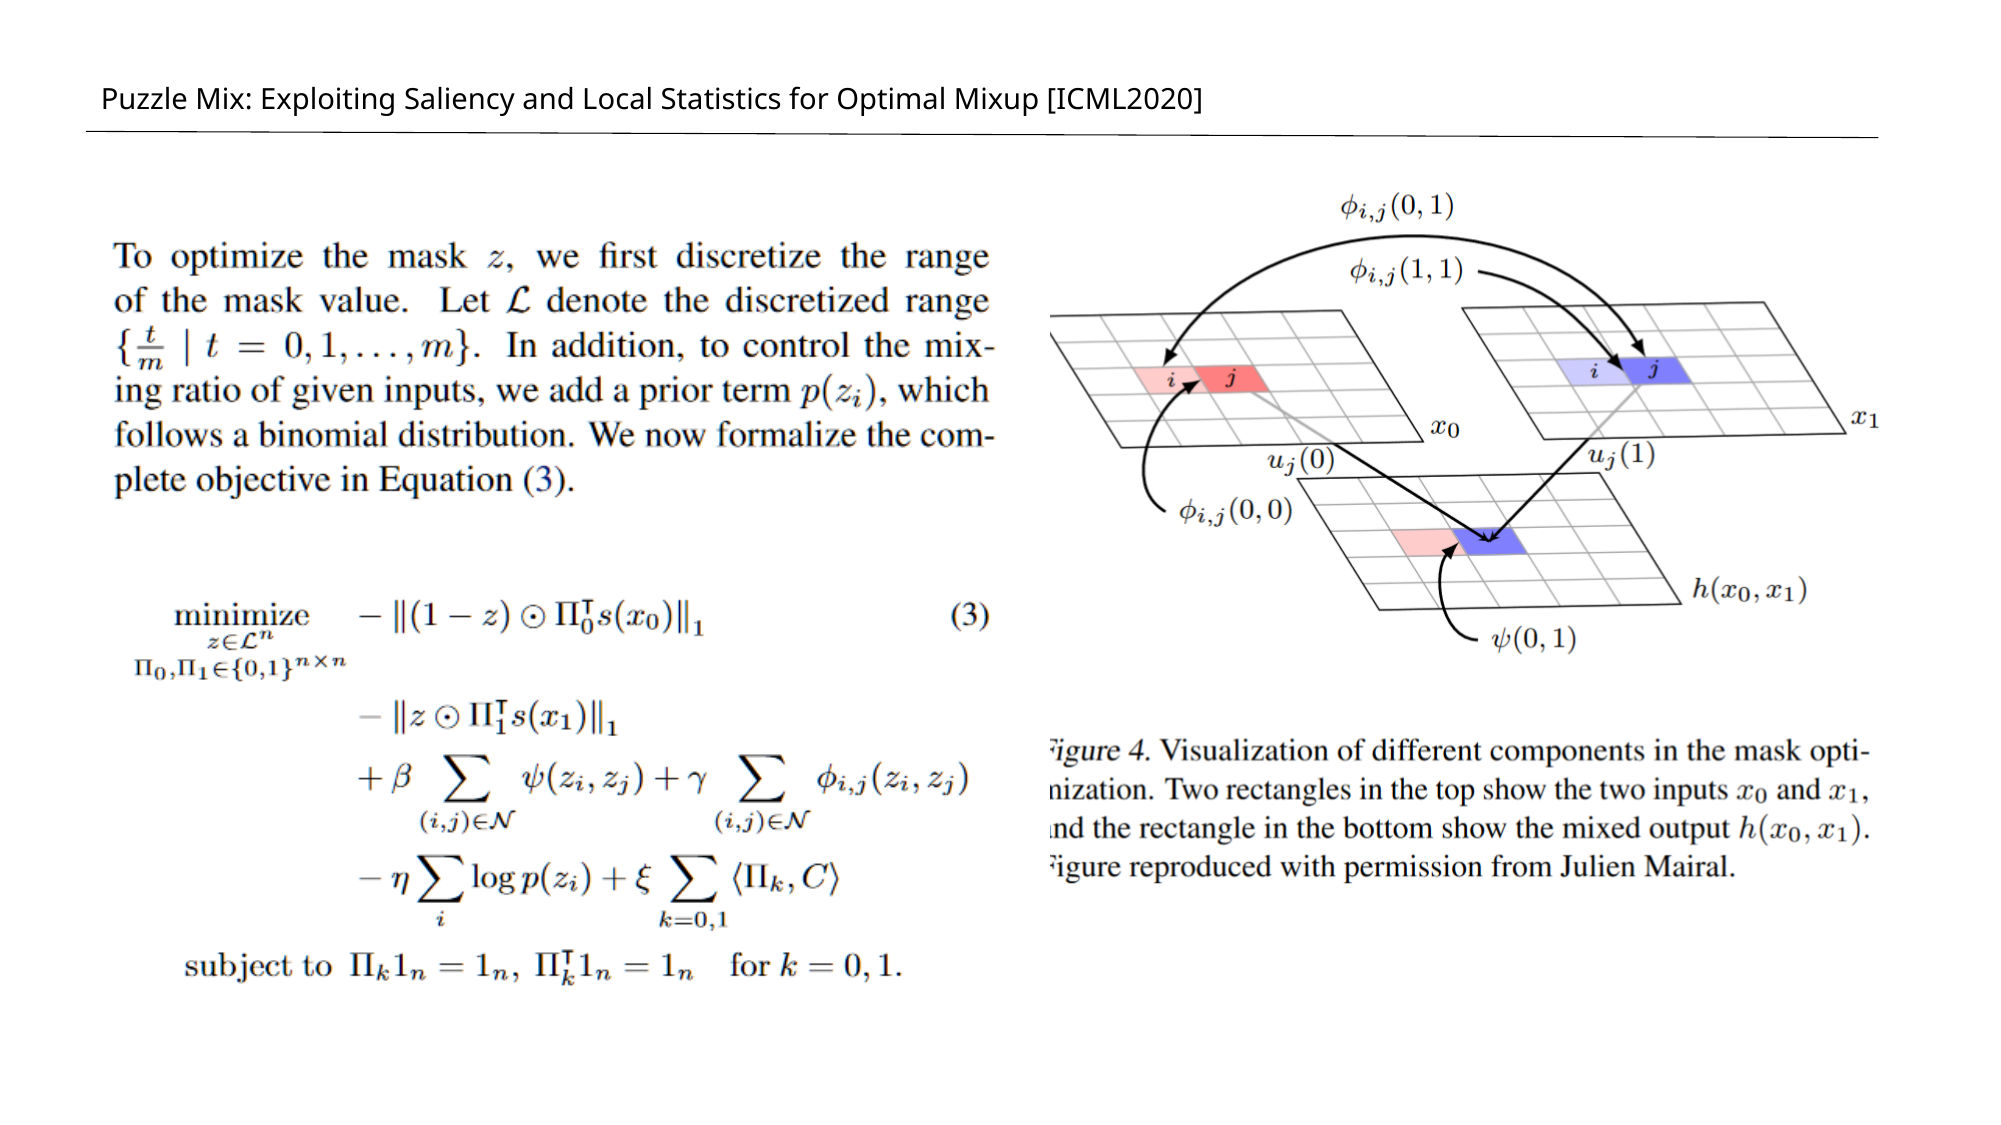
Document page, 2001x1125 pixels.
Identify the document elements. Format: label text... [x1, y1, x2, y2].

text_box Puzzle Mix: Exploiting Saliency and Local Statistics for Optimal Mixup [ICML2020] [85, 72, 1505, 123]
picture [85, 178, 1893, 1012]
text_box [85, 131, 1879, 138]
